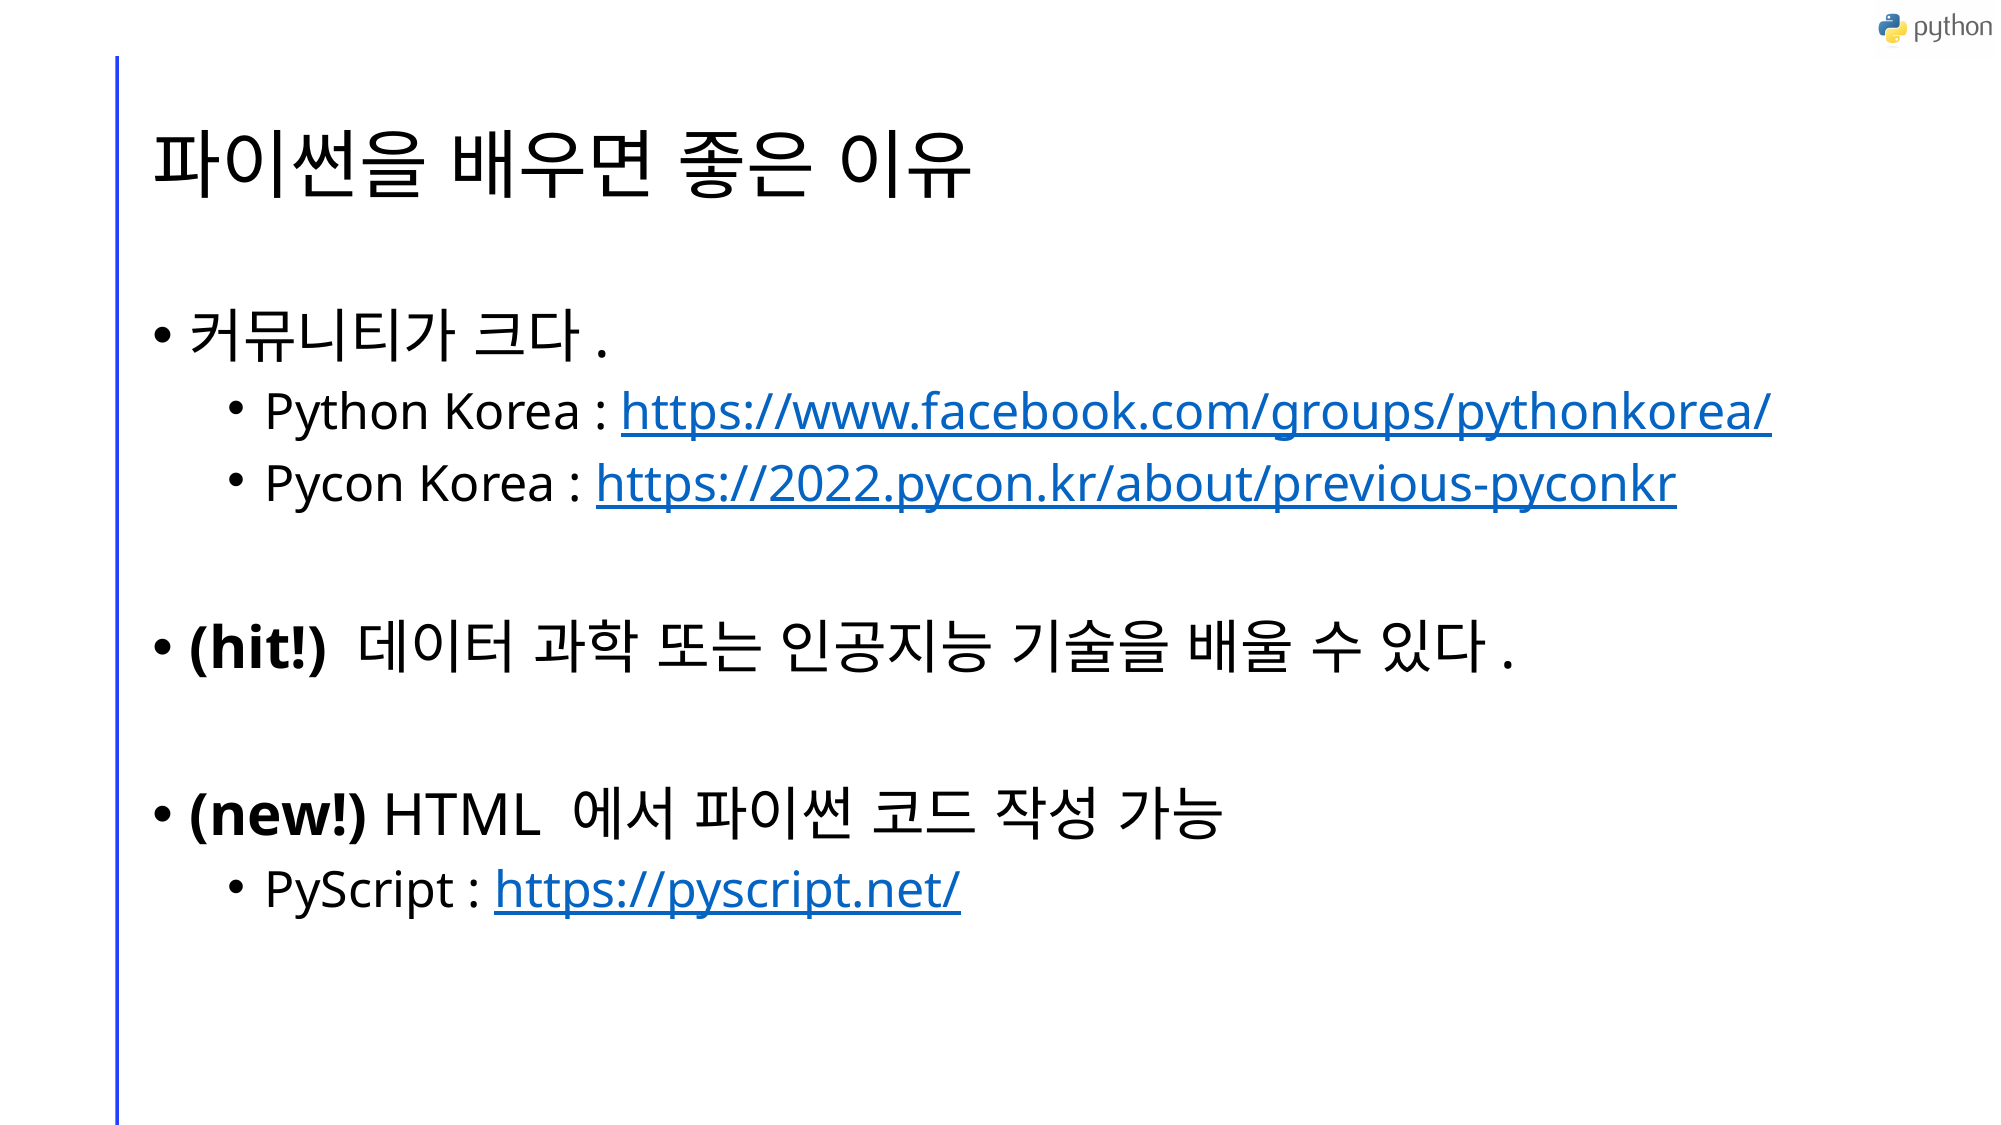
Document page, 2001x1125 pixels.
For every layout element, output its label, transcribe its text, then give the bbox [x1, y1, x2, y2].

list 커뮤니티가 크다. Python Korea : https://www.facebook.com/groups/pythonkorea/ Pycon Korea : https://2022.pycon.kr/about/previous-pyconkr (hit!) 데이터 과학 또는 인공지능 기술을 배울 수 있다. (new!) HTML 에서 파이썬 코드 작성 가능 PyScript : https://pyscript.net/ [137, 299, 1863, 1014]
title 파이썬을 배우면 좋은 이유 [137, 59, 1863, 278]
picture [1874, 0, 1995, 60]
